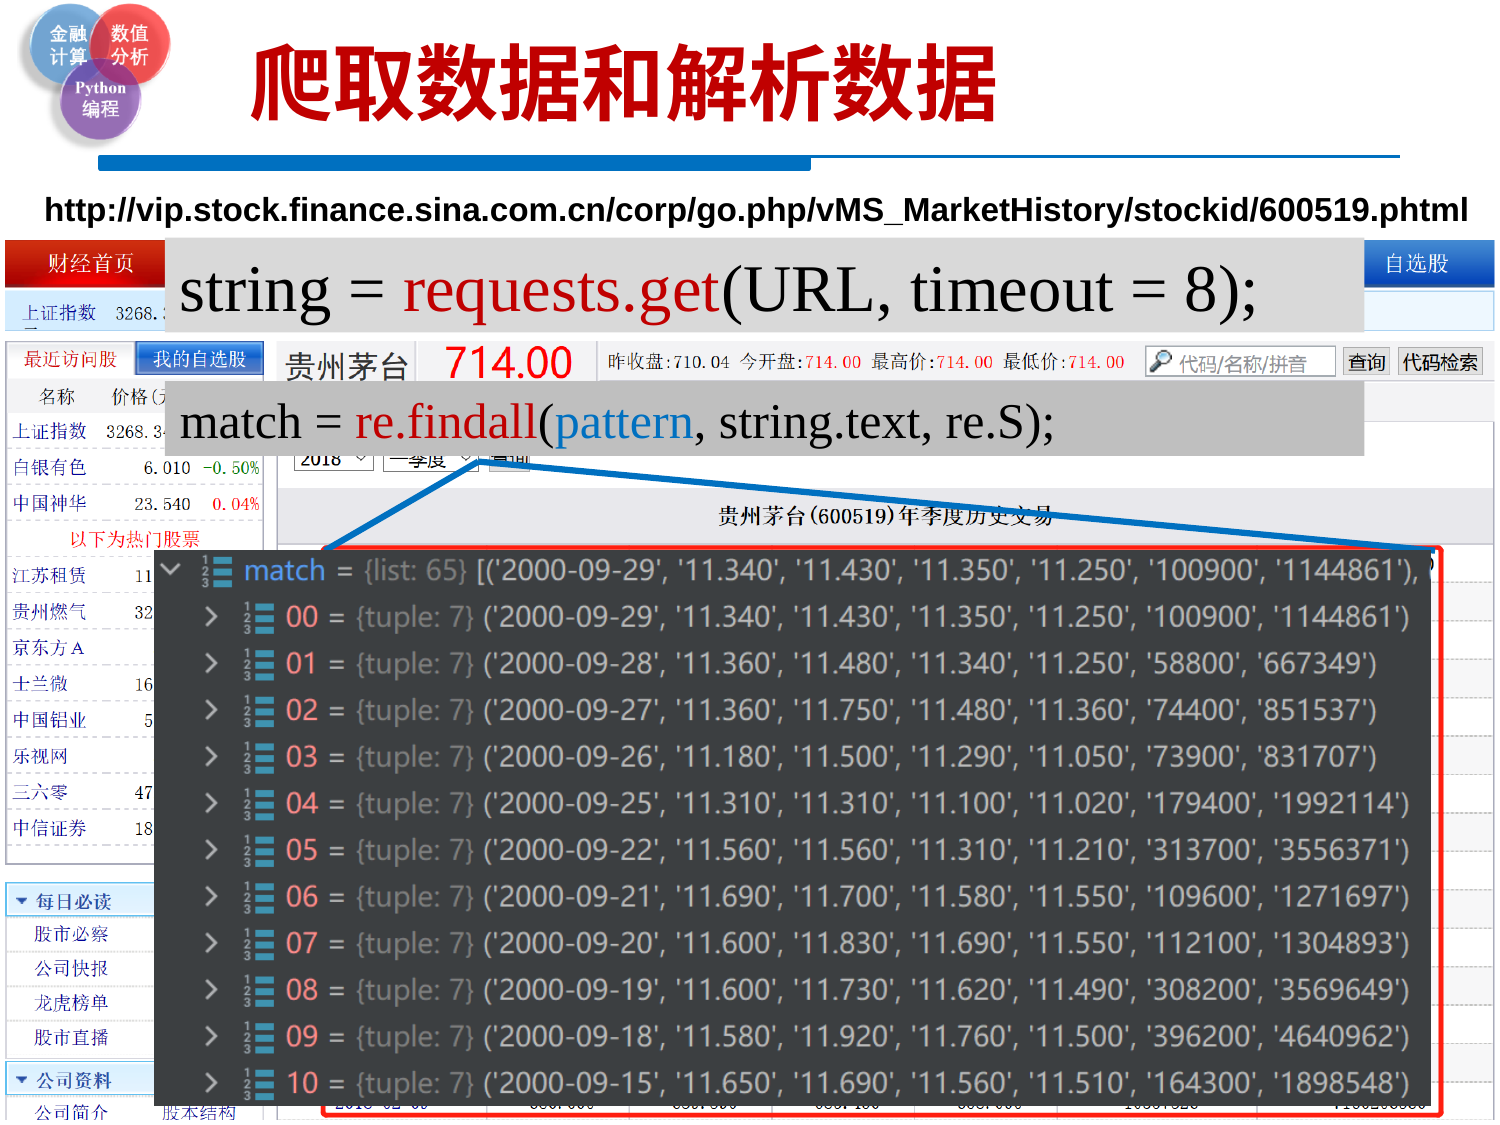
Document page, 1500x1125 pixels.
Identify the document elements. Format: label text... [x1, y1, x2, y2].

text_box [324, 461, 475, 549]
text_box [477, 461, 1436, 551]
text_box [100, 156, 1400, 169]
picture [17, 0, 172, 154]
picture [5, 240, 1495, 1120]
text_box http://vip.stock.finance.sina.com.cn/corp/go.php/vMS_MarketHistory/stockid/600519.phtml [29, 180, 1500, 236]
text_box 爬取数据和解析数据 [234, 23, 1471, 139]
